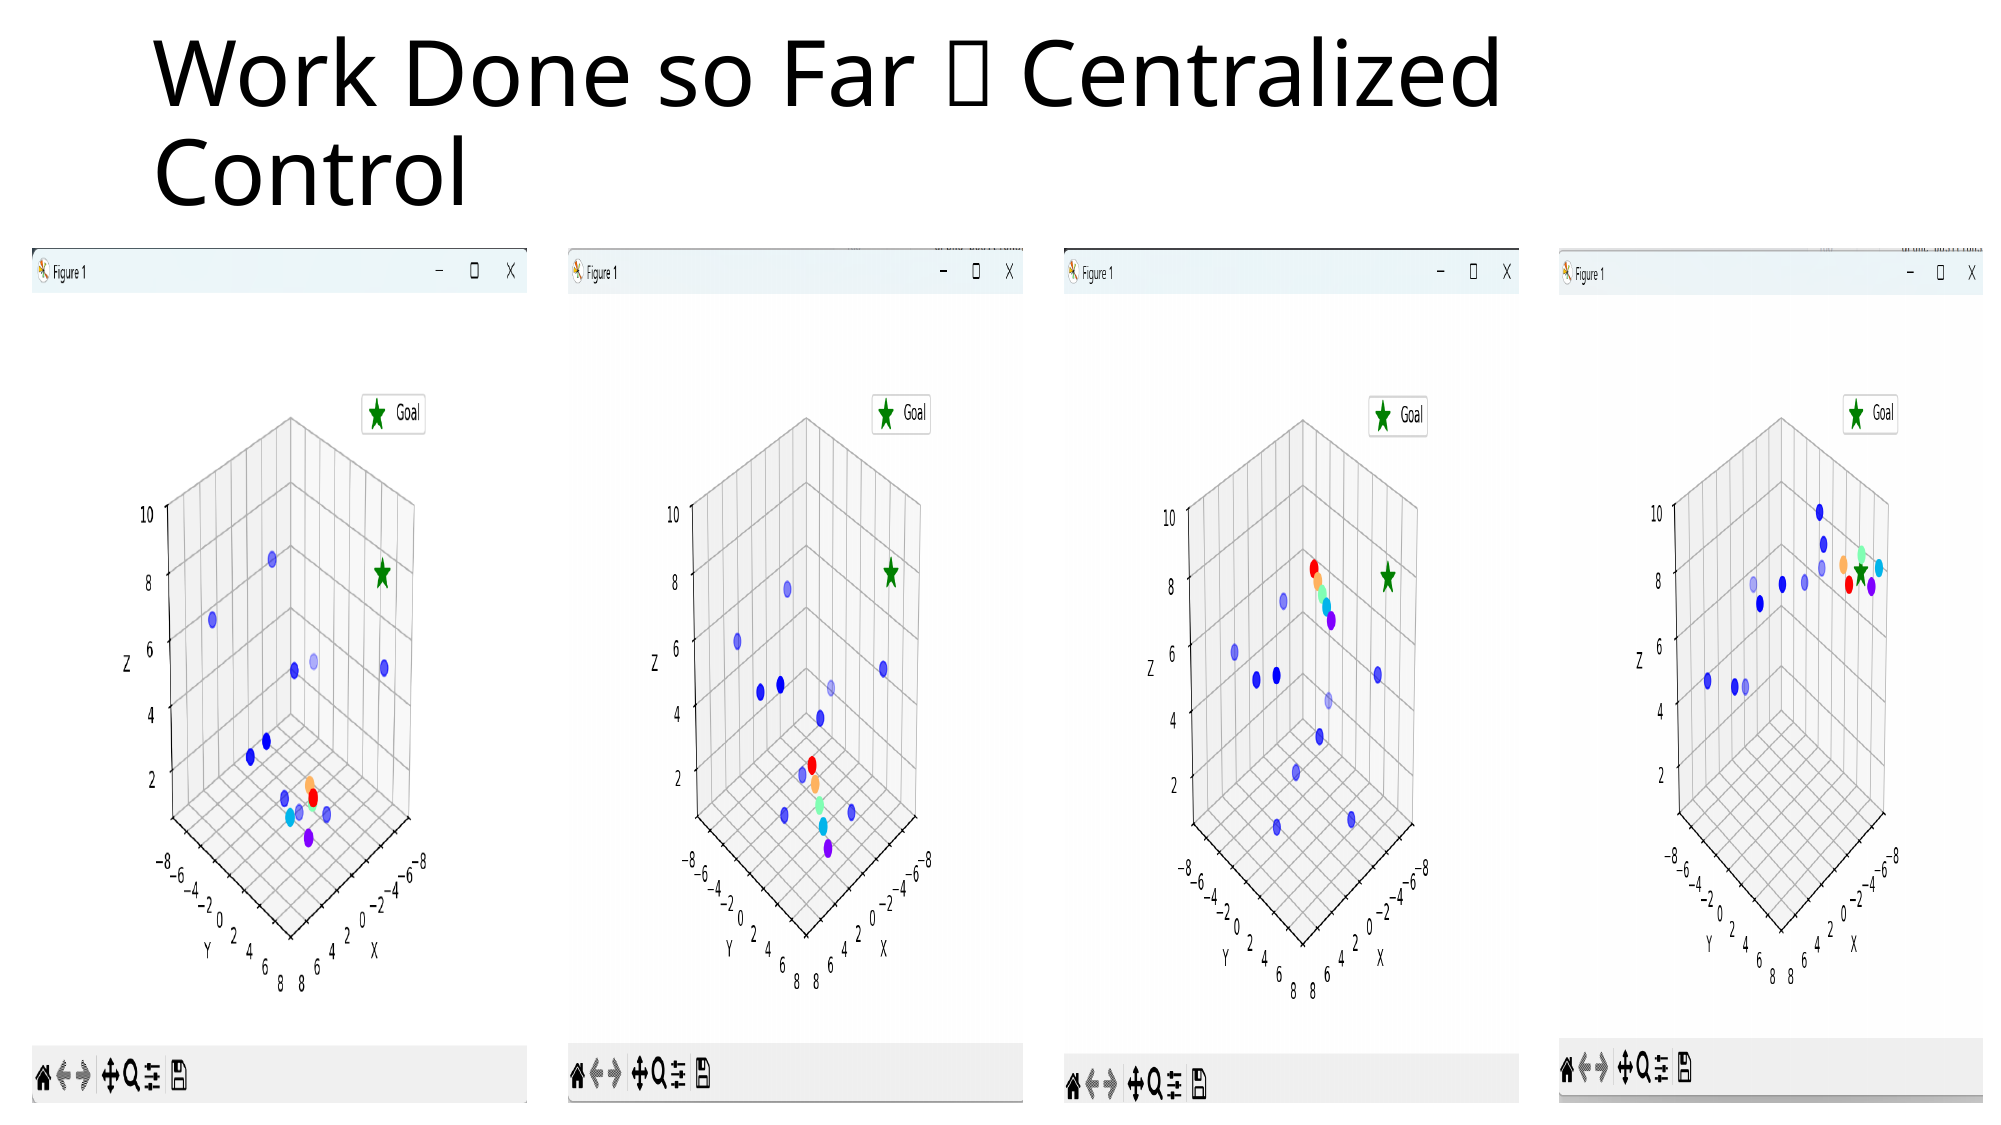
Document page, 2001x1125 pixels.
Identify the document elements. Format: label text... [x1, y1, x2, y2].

picture [1559, 248, 1983, 1103]
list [32, 248, 527, 1103]
picture [1064, 248, 1519, 1103]
picture [568, 248, 1023, 1103]
title Work Done so Far  Centralized Control [137, 59, 1863, 193]
